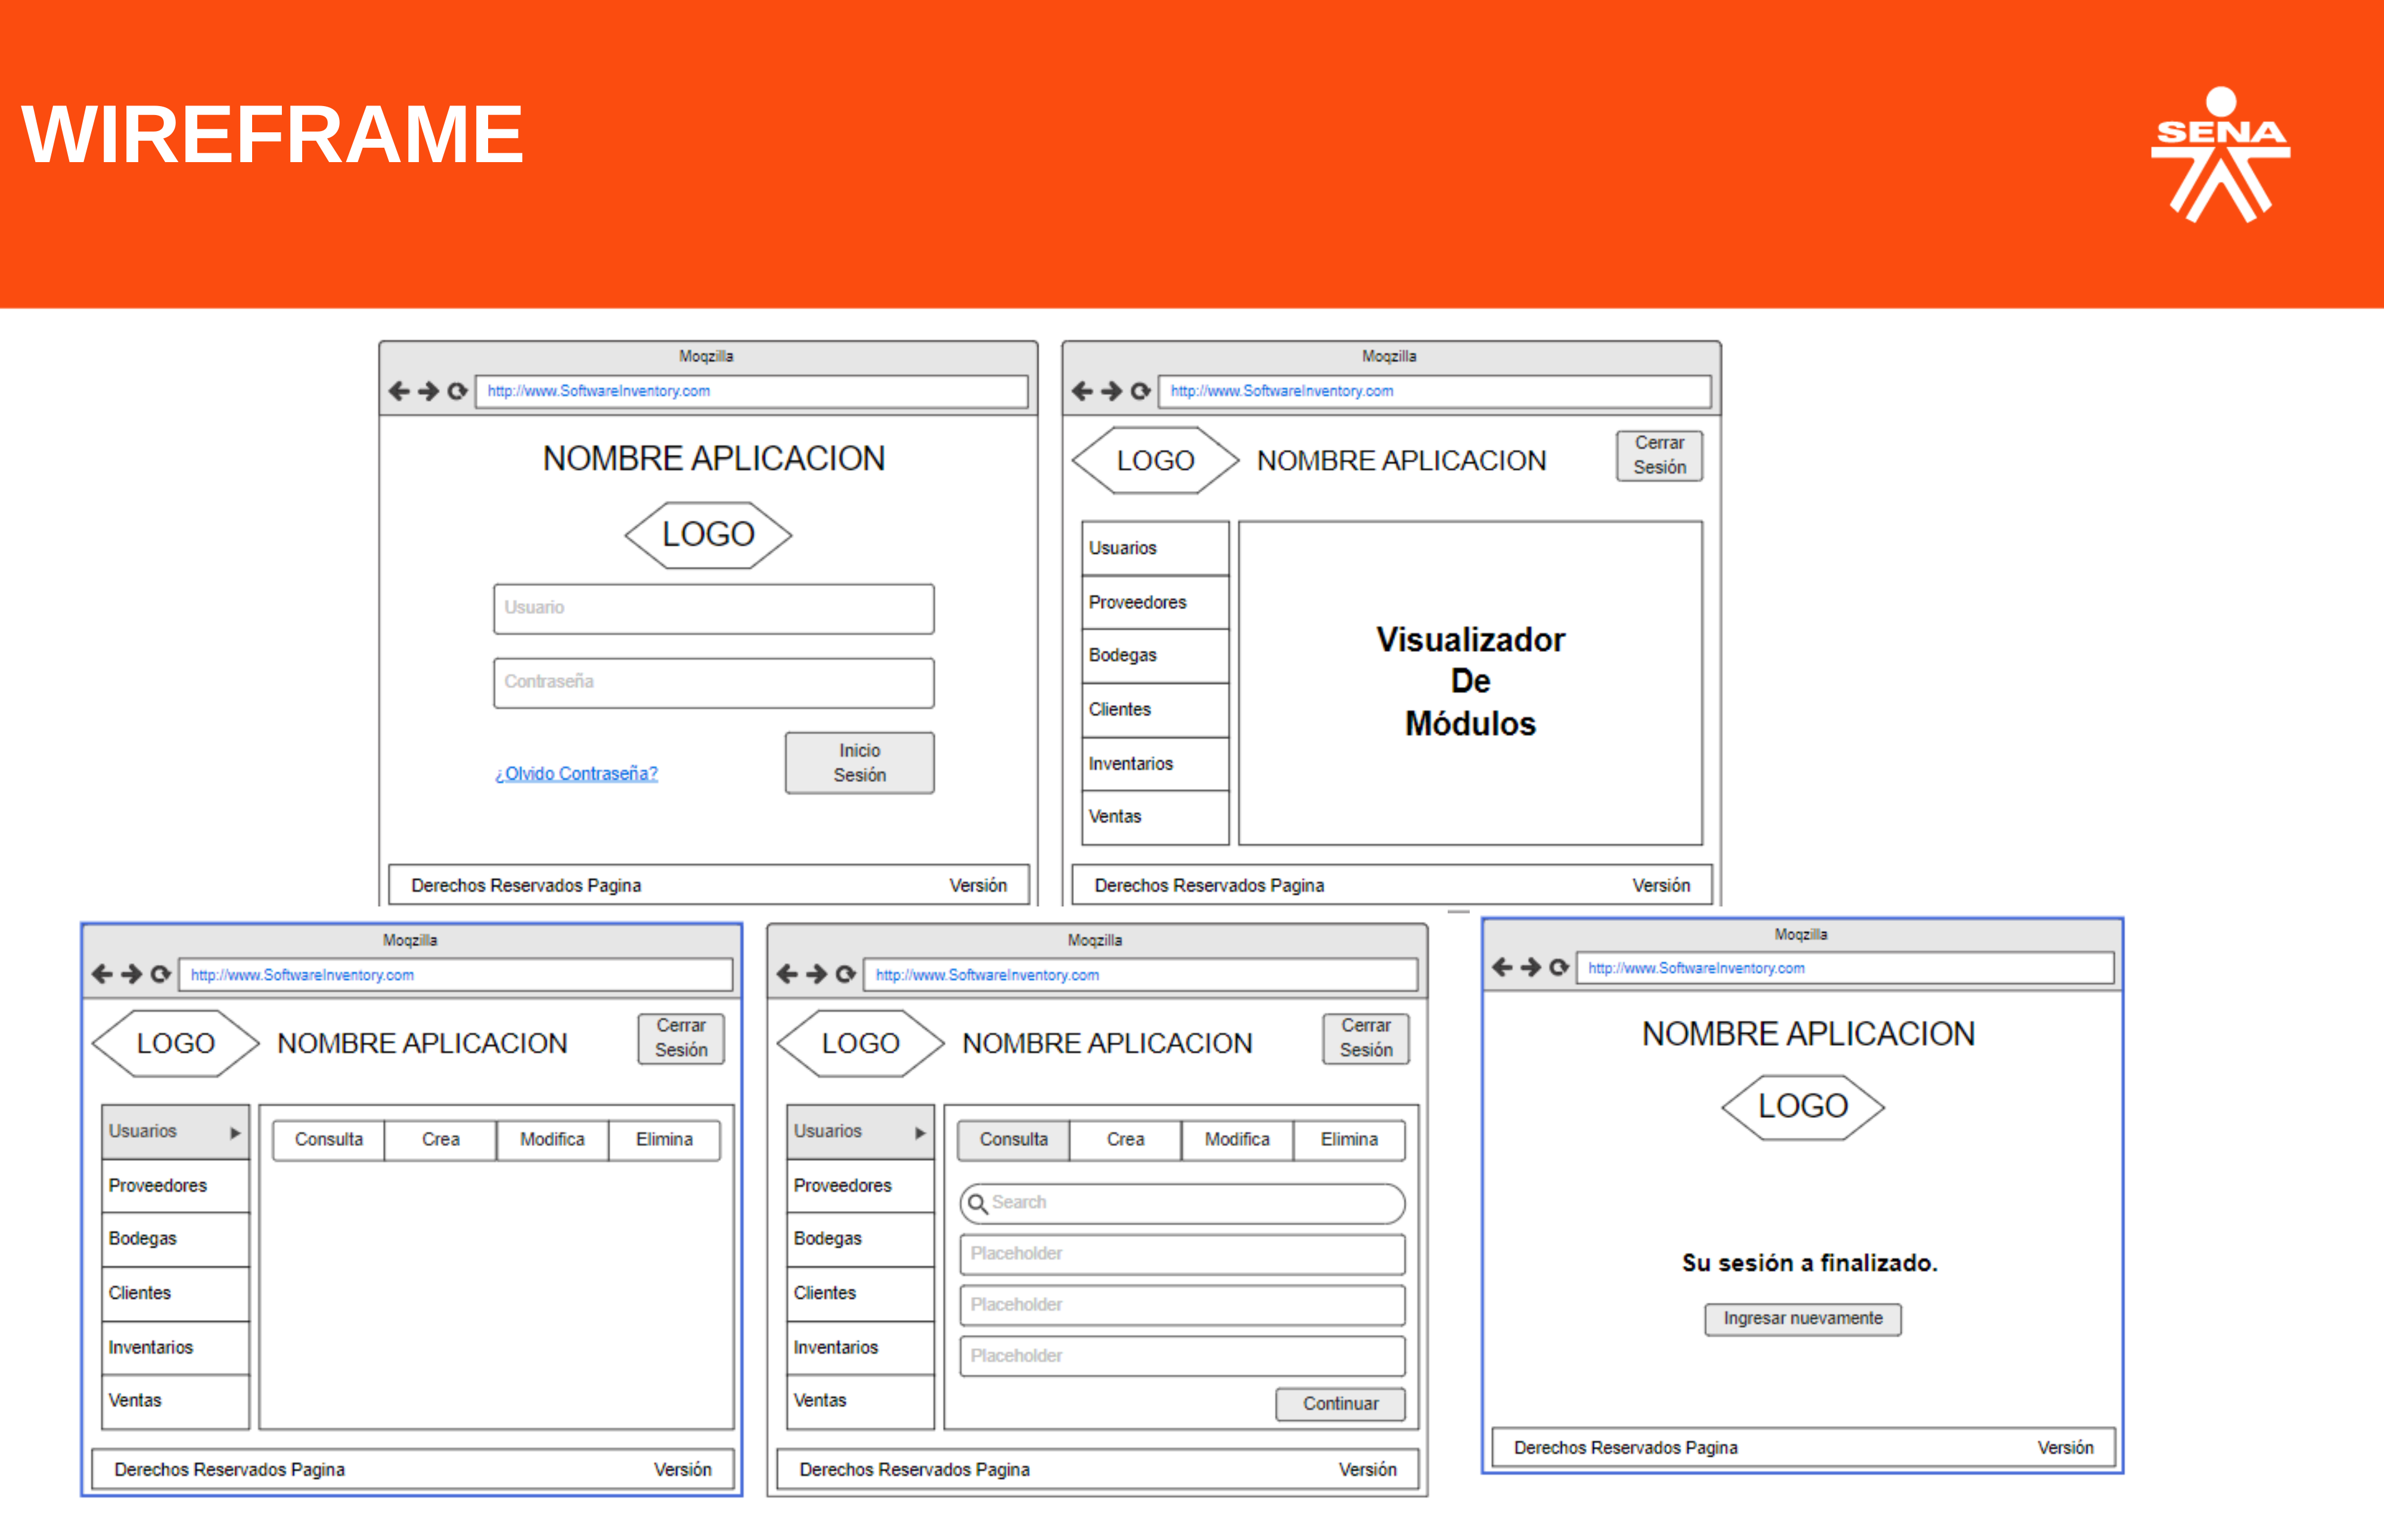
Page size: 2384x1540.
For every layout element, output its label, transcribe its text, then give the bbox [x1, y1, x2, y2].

picture [0, 0, 2384, 1540]
text_box WIREFRAME [12, 76, 1303, 184]
